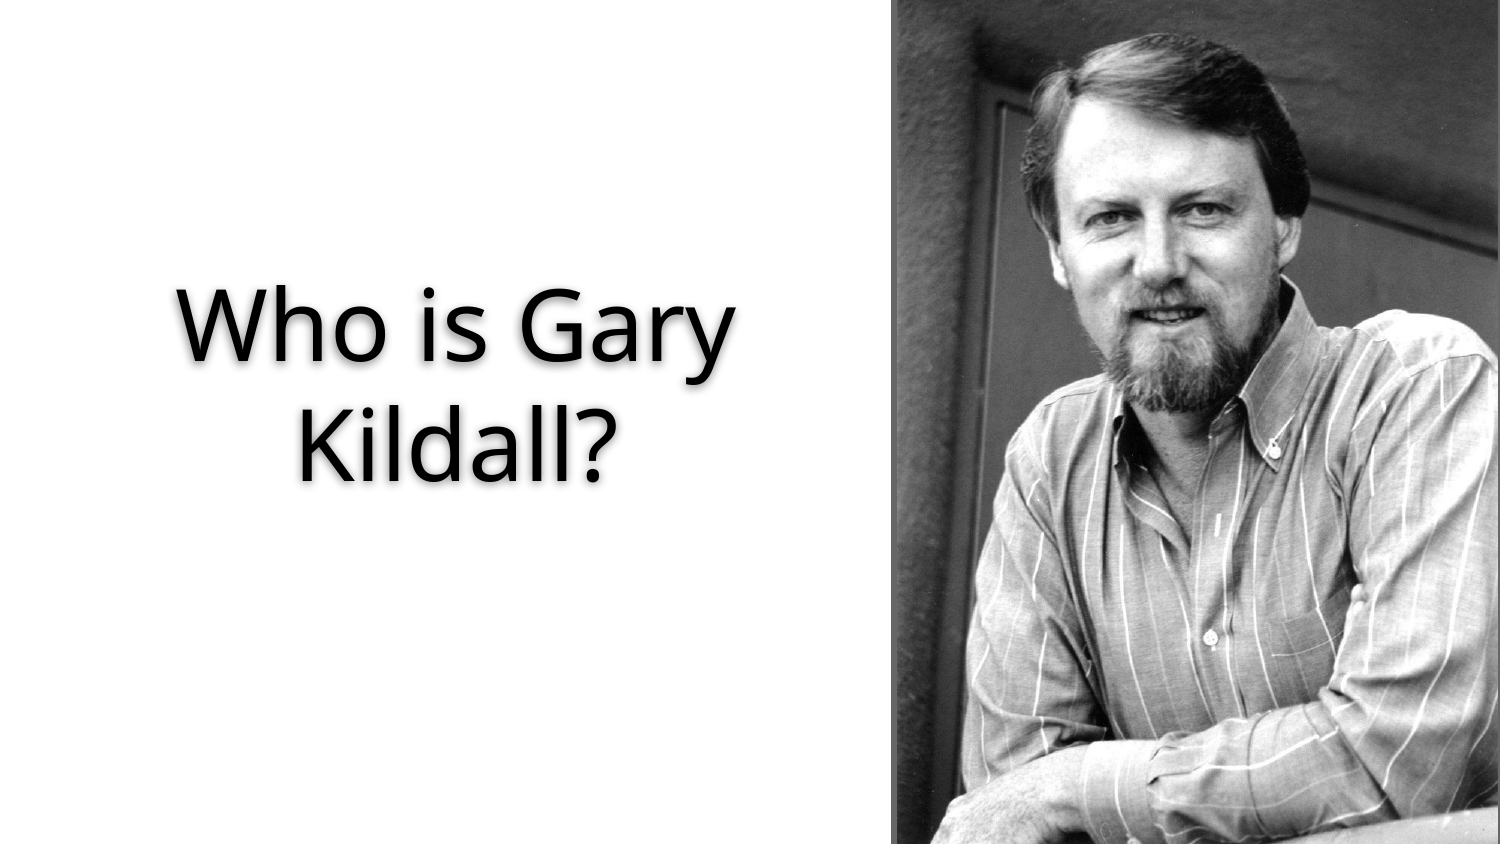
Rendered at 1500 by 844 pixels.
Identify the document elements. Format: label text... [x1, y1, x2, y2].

text_box Who is Gary Kildall? [47, 246, 866, 504]
picture [897, 0, 1499, 844]
